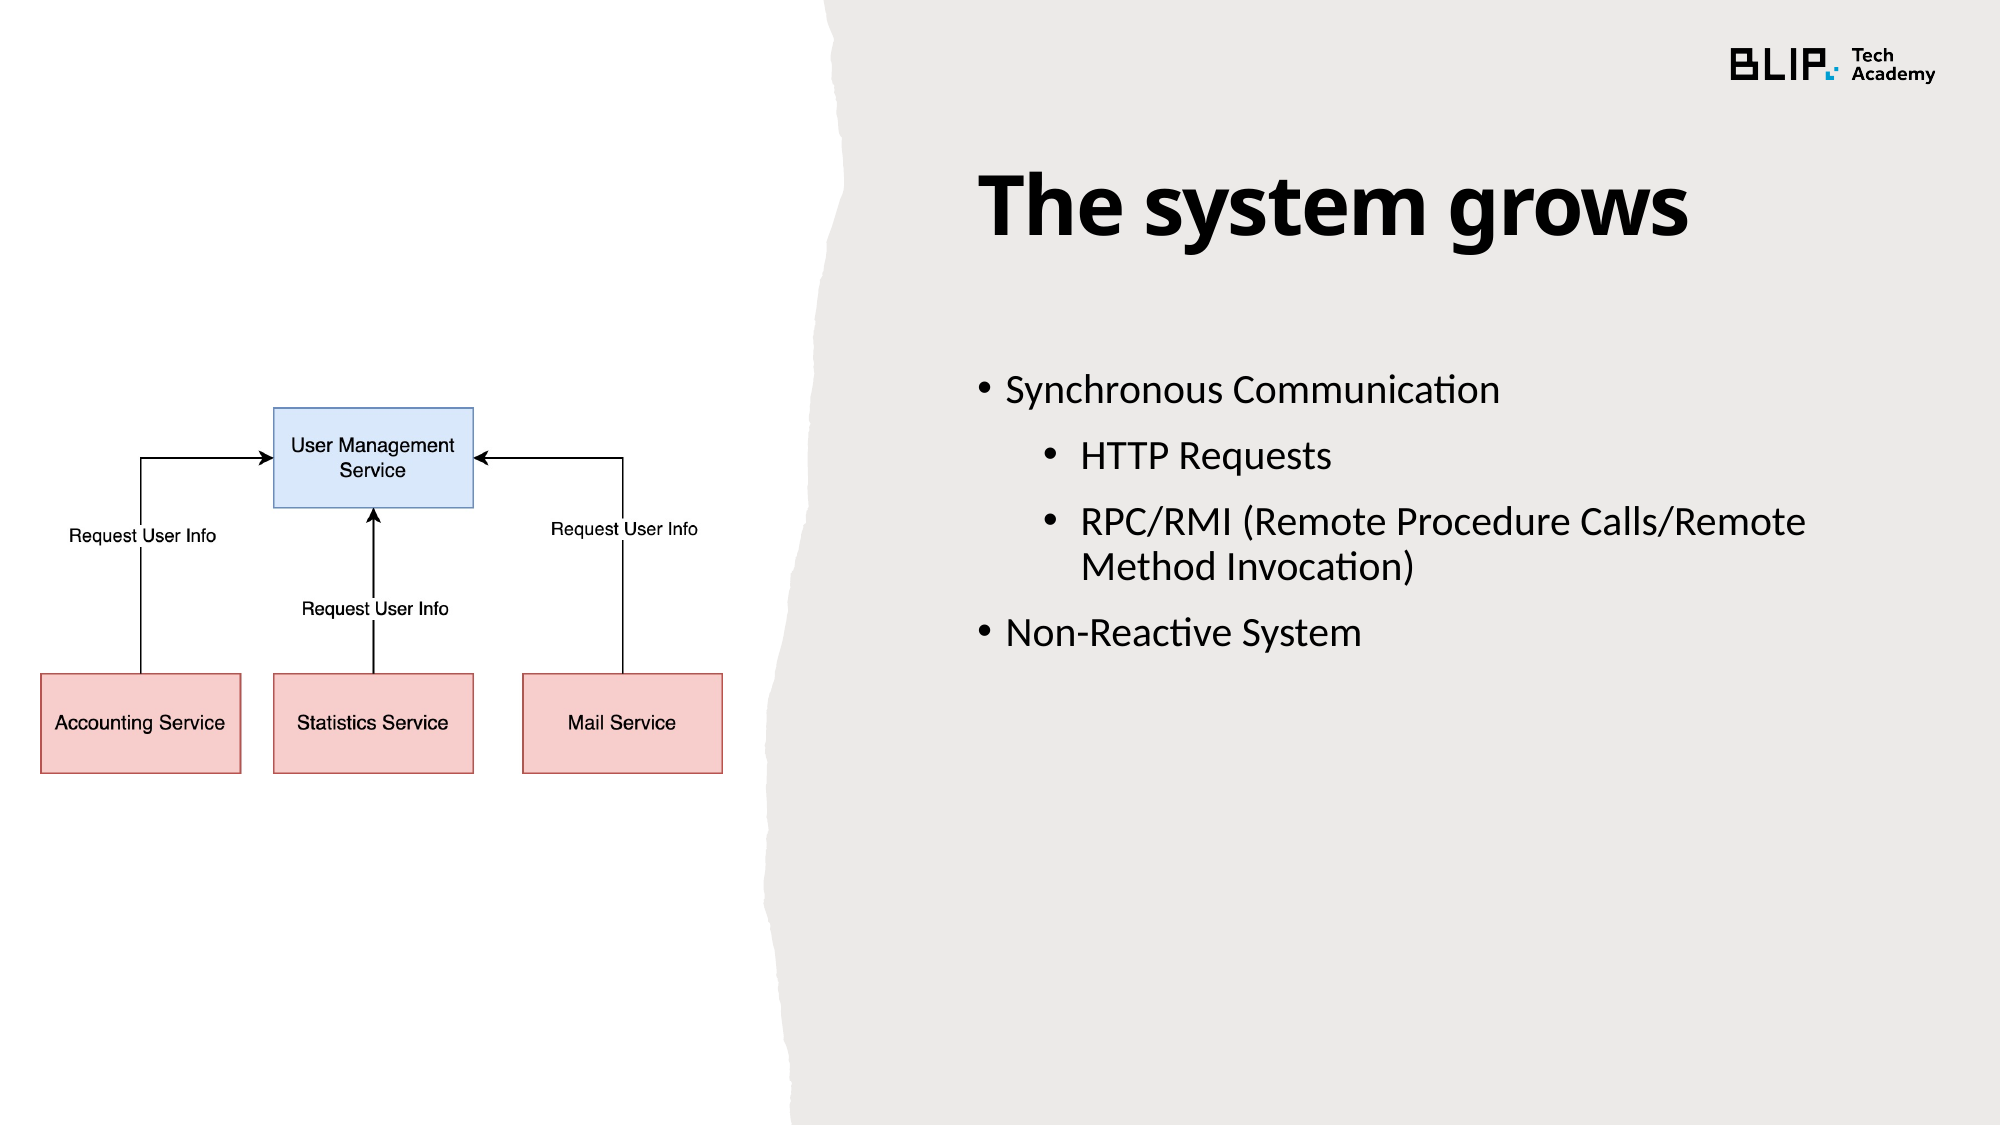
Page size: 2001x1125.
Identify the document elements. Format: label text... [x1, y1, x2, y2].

picture [40, 407, 723, 775]
text_box [762, 0, 2000, 1125]
text_box Synchronous Communication HTTP Requests RPC/RMI (Remote Procedure Calls/Remote Method Invocation) Non-Reactive System [962, 359, 1834, 1002]
text_box [0, 0, 843, 1125]
picture [1730, 48, 1936, 87]
text_box The system grows [962, 99, 1834, 317]
